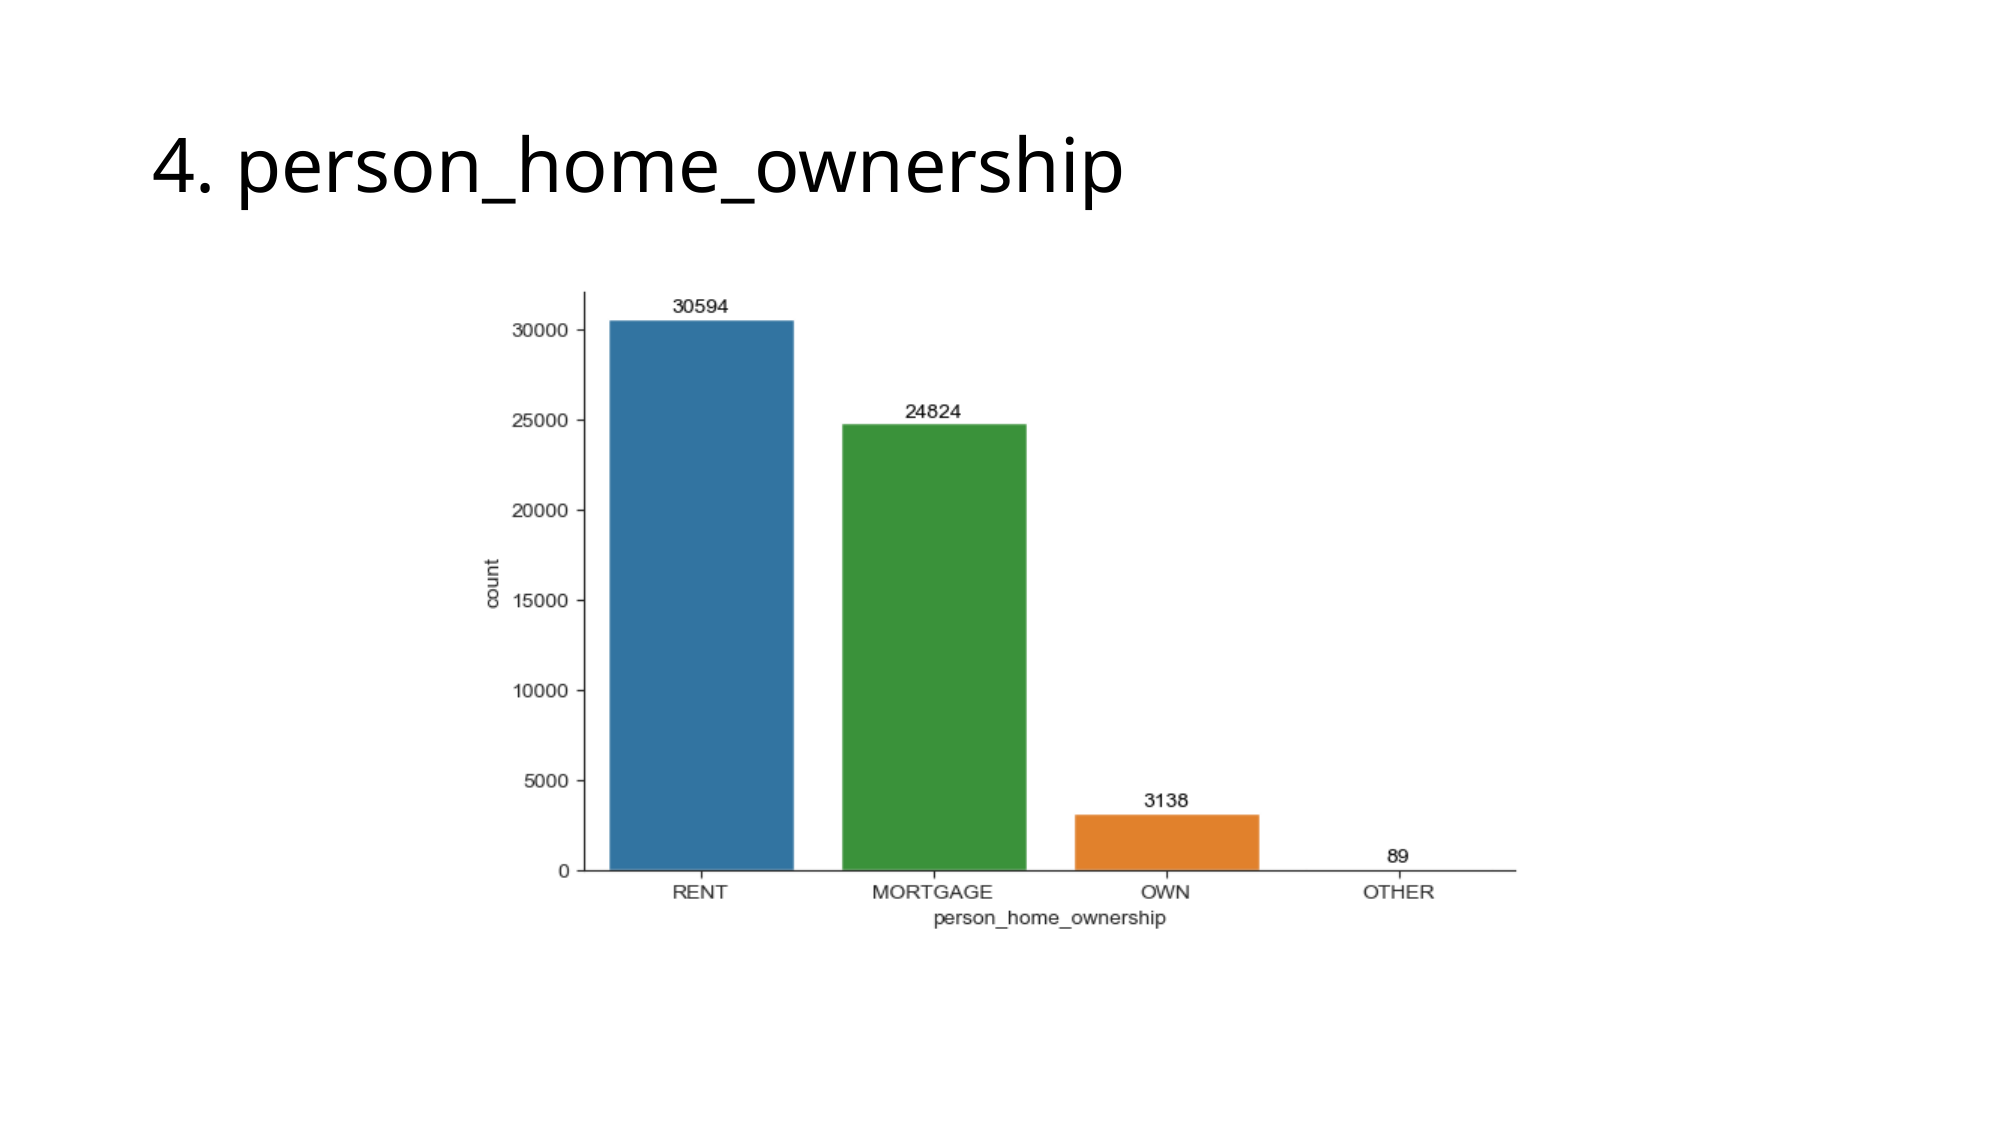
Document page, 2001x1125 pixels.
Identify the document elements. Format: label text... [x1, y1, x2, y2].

title 4. person_home_ownership [137, 59, 1206, 278]
picture [469, 276, 1530, 944]
